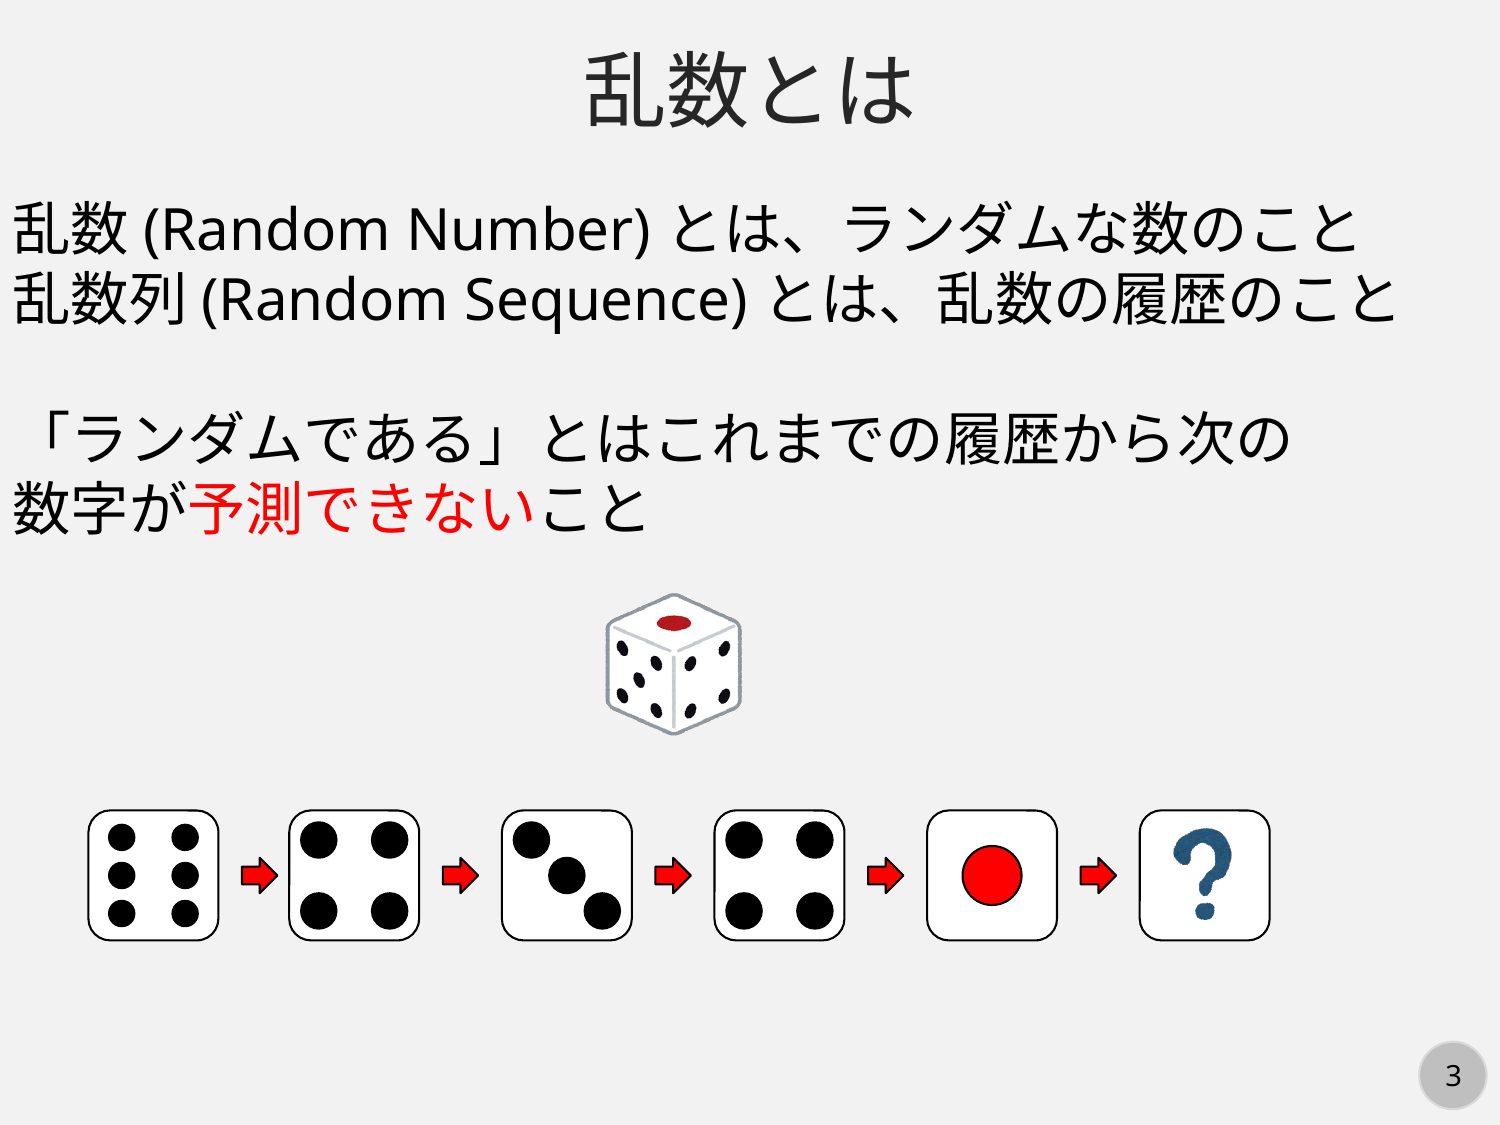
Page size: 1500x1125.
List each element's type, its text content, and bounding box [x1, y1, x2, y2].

picture [596, 586, 753, 743]
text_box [714, 810, 845, 941]
list 乱数とは [0, 31, 1500, 155]
text_box [1138, 809, 1271, 942]
text_box [1079, 856, 1117, 895]
text_box [240, 856, 279, 895]
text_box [501, 810, 632, 941]
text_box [927, 810, 1058, 941]
text_box [441, 856, 479, 895]
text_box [88, 810, 219, 941]
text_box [289, 810, 420, 941]
picture [1163, 822, 1245, 927]
text_box [867, 856, 905, 895]
text_box 乱数(Random Number)とは、ランダムな数のこと 乱数列(Random Sequence)とは、乱数の履歴のこと 「ランダムである」とはこれまでの履歴から次の 数字が予測できないこと [0, 184, 1418, 550]
text_box [654, 856, 692, 895]
